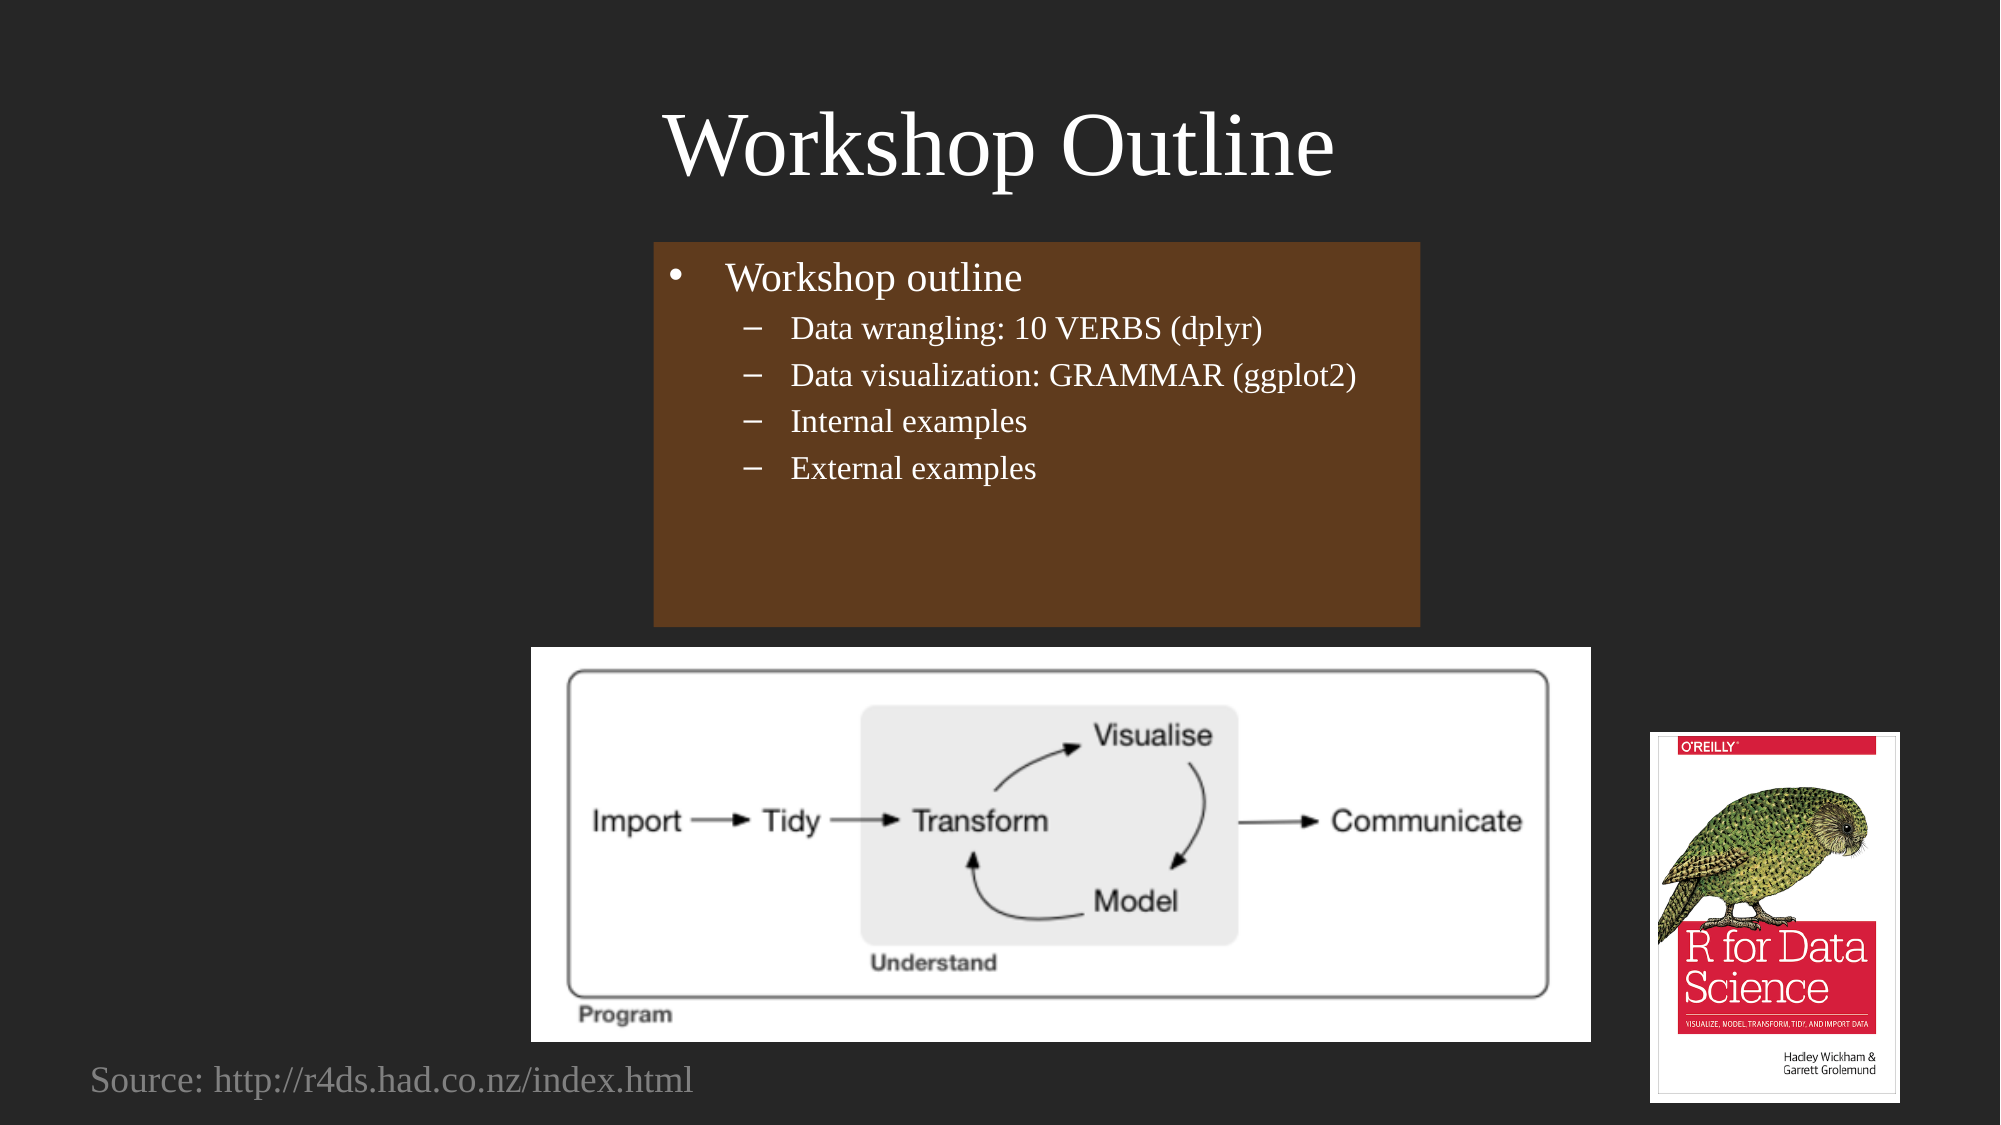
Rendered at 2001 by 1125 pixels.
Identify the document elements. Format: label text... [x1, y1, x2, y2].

picture [1649, 732, 1901, 1103]
title Workshop Outline [99, 45, 1900, 233]
text_box Workshop outline Data wrangling: 10 VERBS (dplyr) Data visualization: GRAMMAR (ggplot2) Internal examples External examples [653, 242, 1421, 628]
text_box Source: http://r4ds.had.co.nz/index.html [74, 1048, 787, 1108]
picture [531, 646, 1591, 1042]
